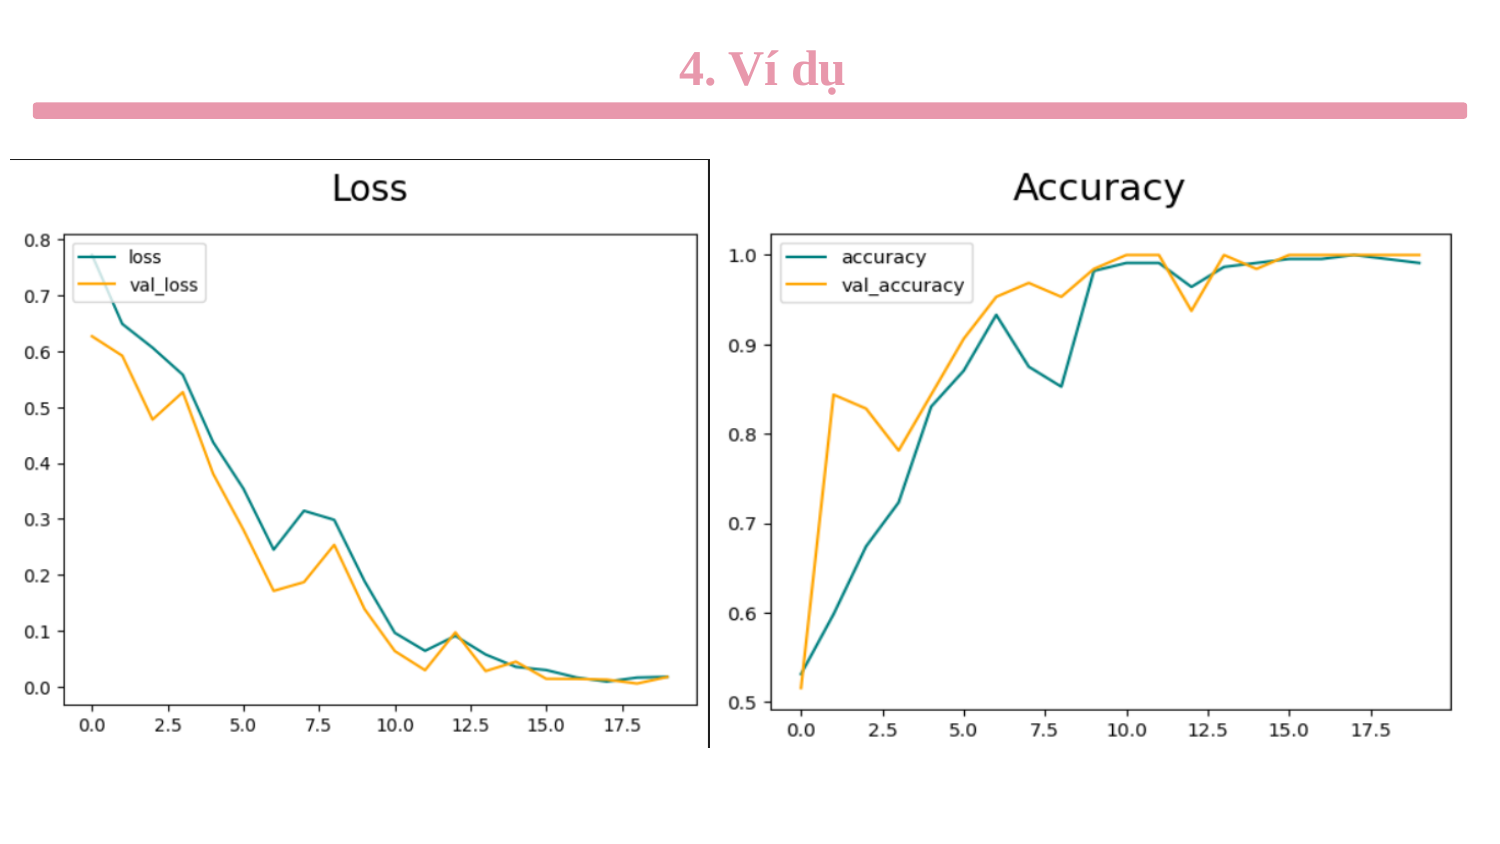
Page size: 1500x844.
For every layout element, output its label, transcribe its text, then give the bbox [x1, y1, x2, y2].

text_box [32, 102, 1468, 119]
picture [10, 159, 710, 748]
picture [713, 159, 1453, 748]
text_box 4. Ví dụ [417, 27, 1121, 103]
